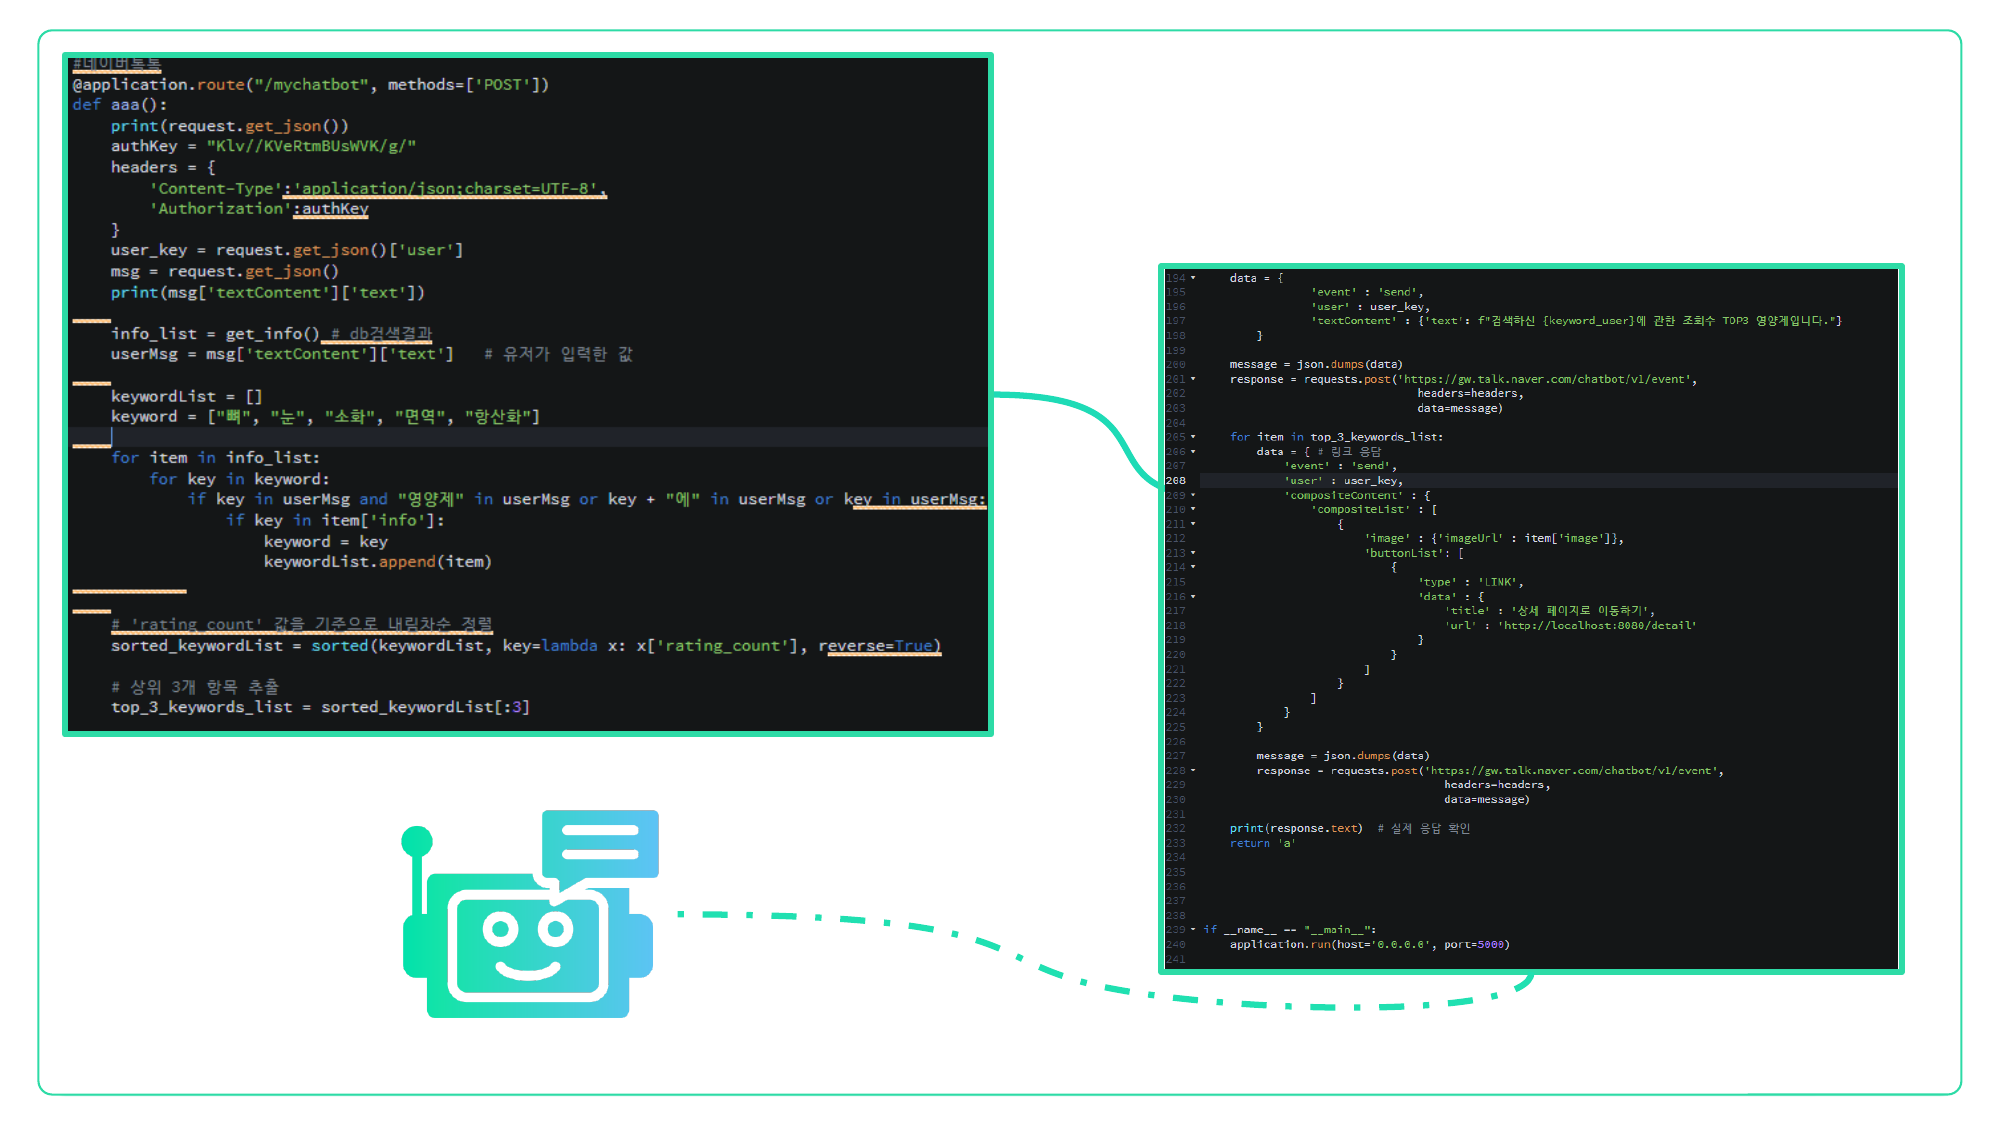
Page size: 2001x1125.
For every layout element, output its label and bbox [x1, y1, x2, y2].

text_box [990, 394, 1159, 498]
text_box [1073, 514, 1133, 1125]
text_box [38, 30, 1962, 1095]
picture [380, 767, 675, 1062]
picture [64, 54, 992, 735]
picture [1164, 269, 1899, 969]
